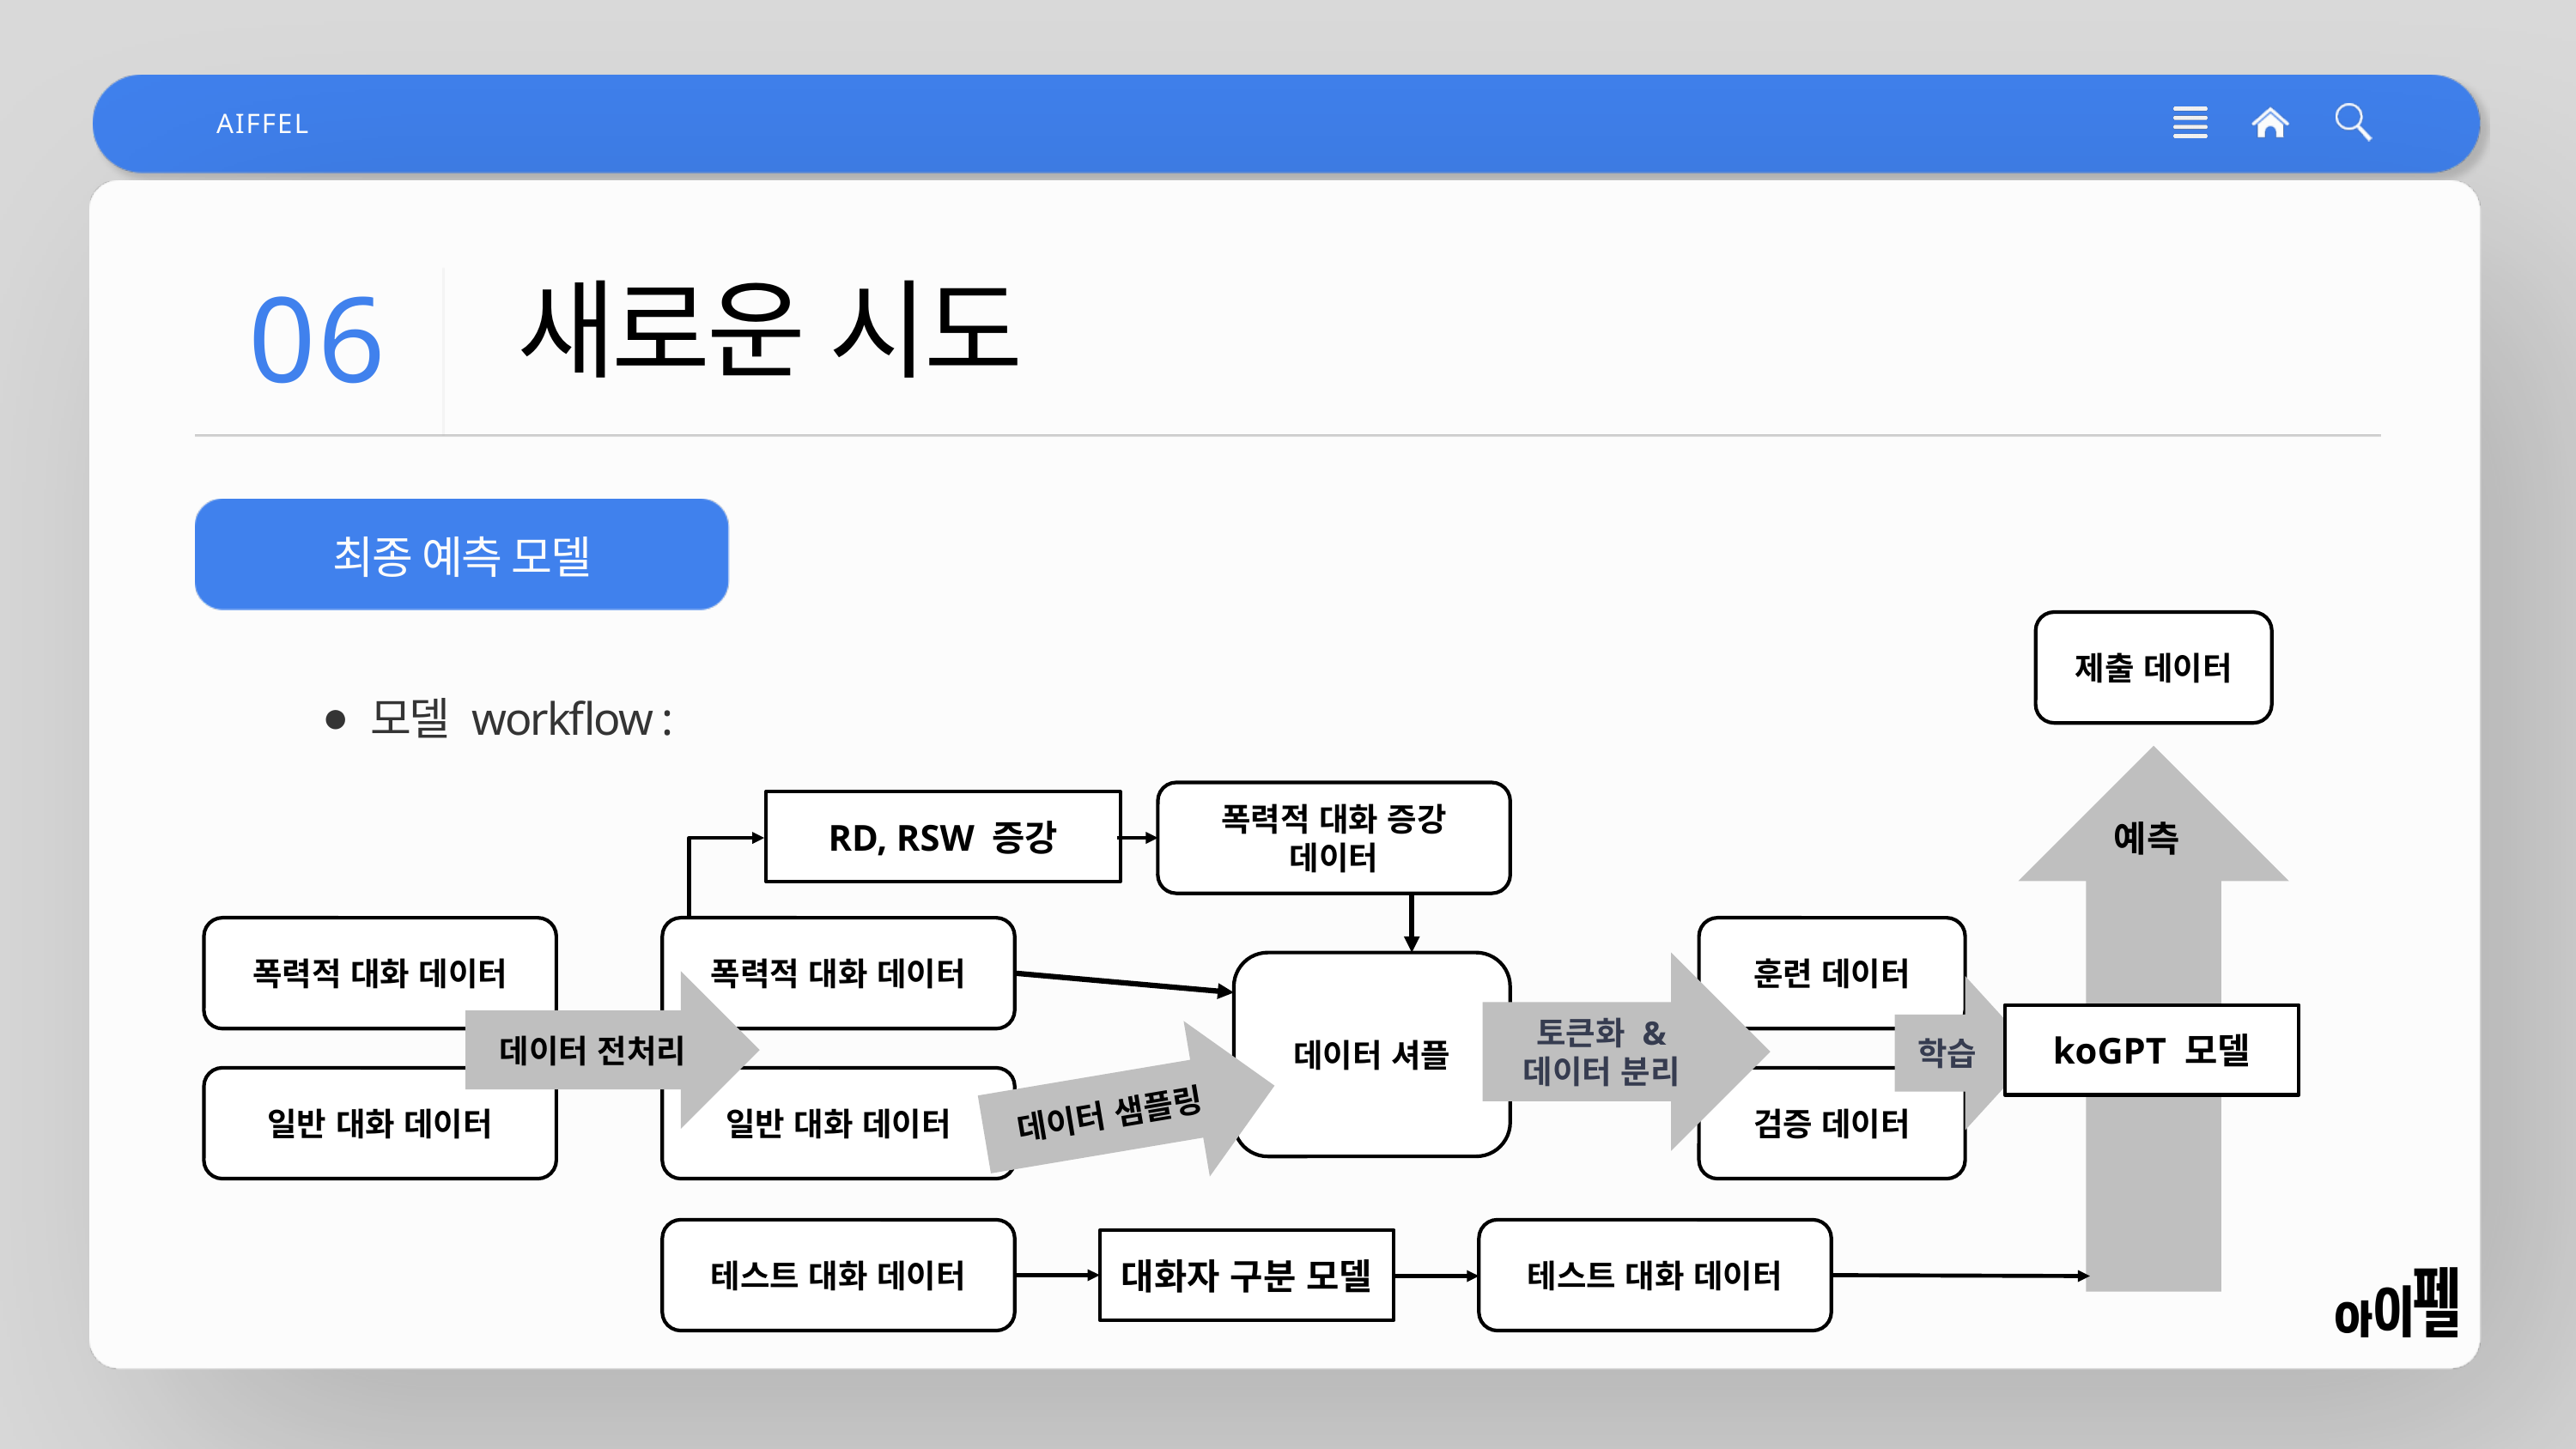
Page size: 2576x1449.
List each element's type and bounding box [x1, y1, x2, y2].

text_box [194, 499, 731, 610]
text_box [685, 840, 768, 917]
picture [92, 75, 2482, 174]
picture [88, 180, 2482, 1370]
text_box [1014, 973, 1235, 993]
